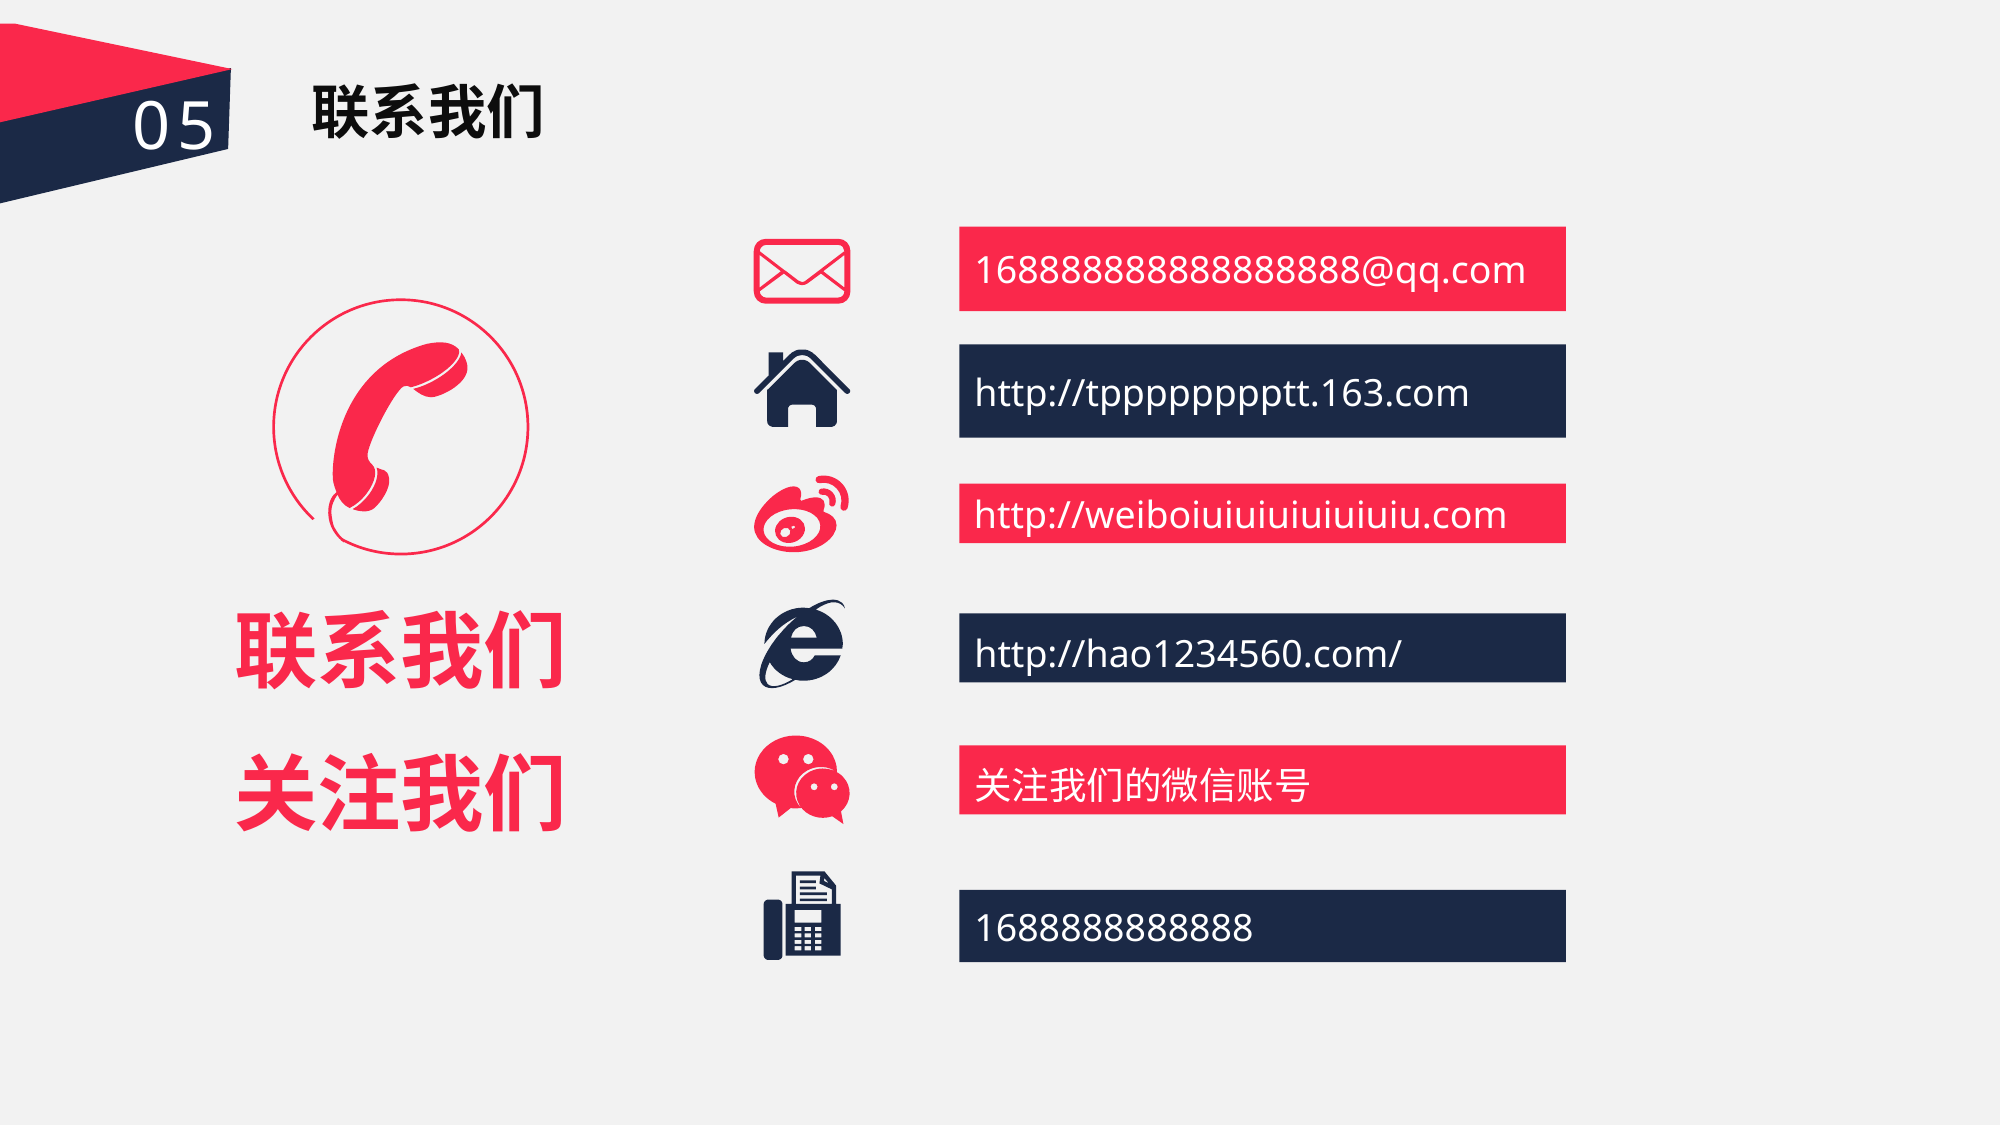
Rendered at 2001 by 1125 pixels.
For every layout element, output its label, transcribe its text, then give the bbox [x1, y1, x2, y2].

text_box 联系我们 [306, 68, 726, 154]
text_box 关注我们 [177, 734, 624, 849]
text_box http://hao1234560.com/ [959, 613, 1566, 683]
text_box 1688888888888 [959, 889, 1566, 963]
text_box [758, 598, 846, 690]
text_box 168888888888888888@qq.com [959, 226, 1566, 312]
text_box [0, 23, 306, 219]
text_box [754, 349, 851, 427]
text_box [763, 899, 783, 960]
text_box [753, 238, 851, 304]
text_box 联系我们 [177, 590, 624, 706]
text_box http://tpppppppptt.163.com [959, 344, 1566, 438]
text_box [753, 734, 851, 827]
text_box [754, 474, 851, 553]
text_box [785, 871, 841, 956]
text_box [271, 297, 531, 557]
text_box http://weiboiuiuiuiuiuiuiu.com [959, 483, 1566, 544]
text_box 关注我们的微信账号 [959, 745, 1566, 815]
